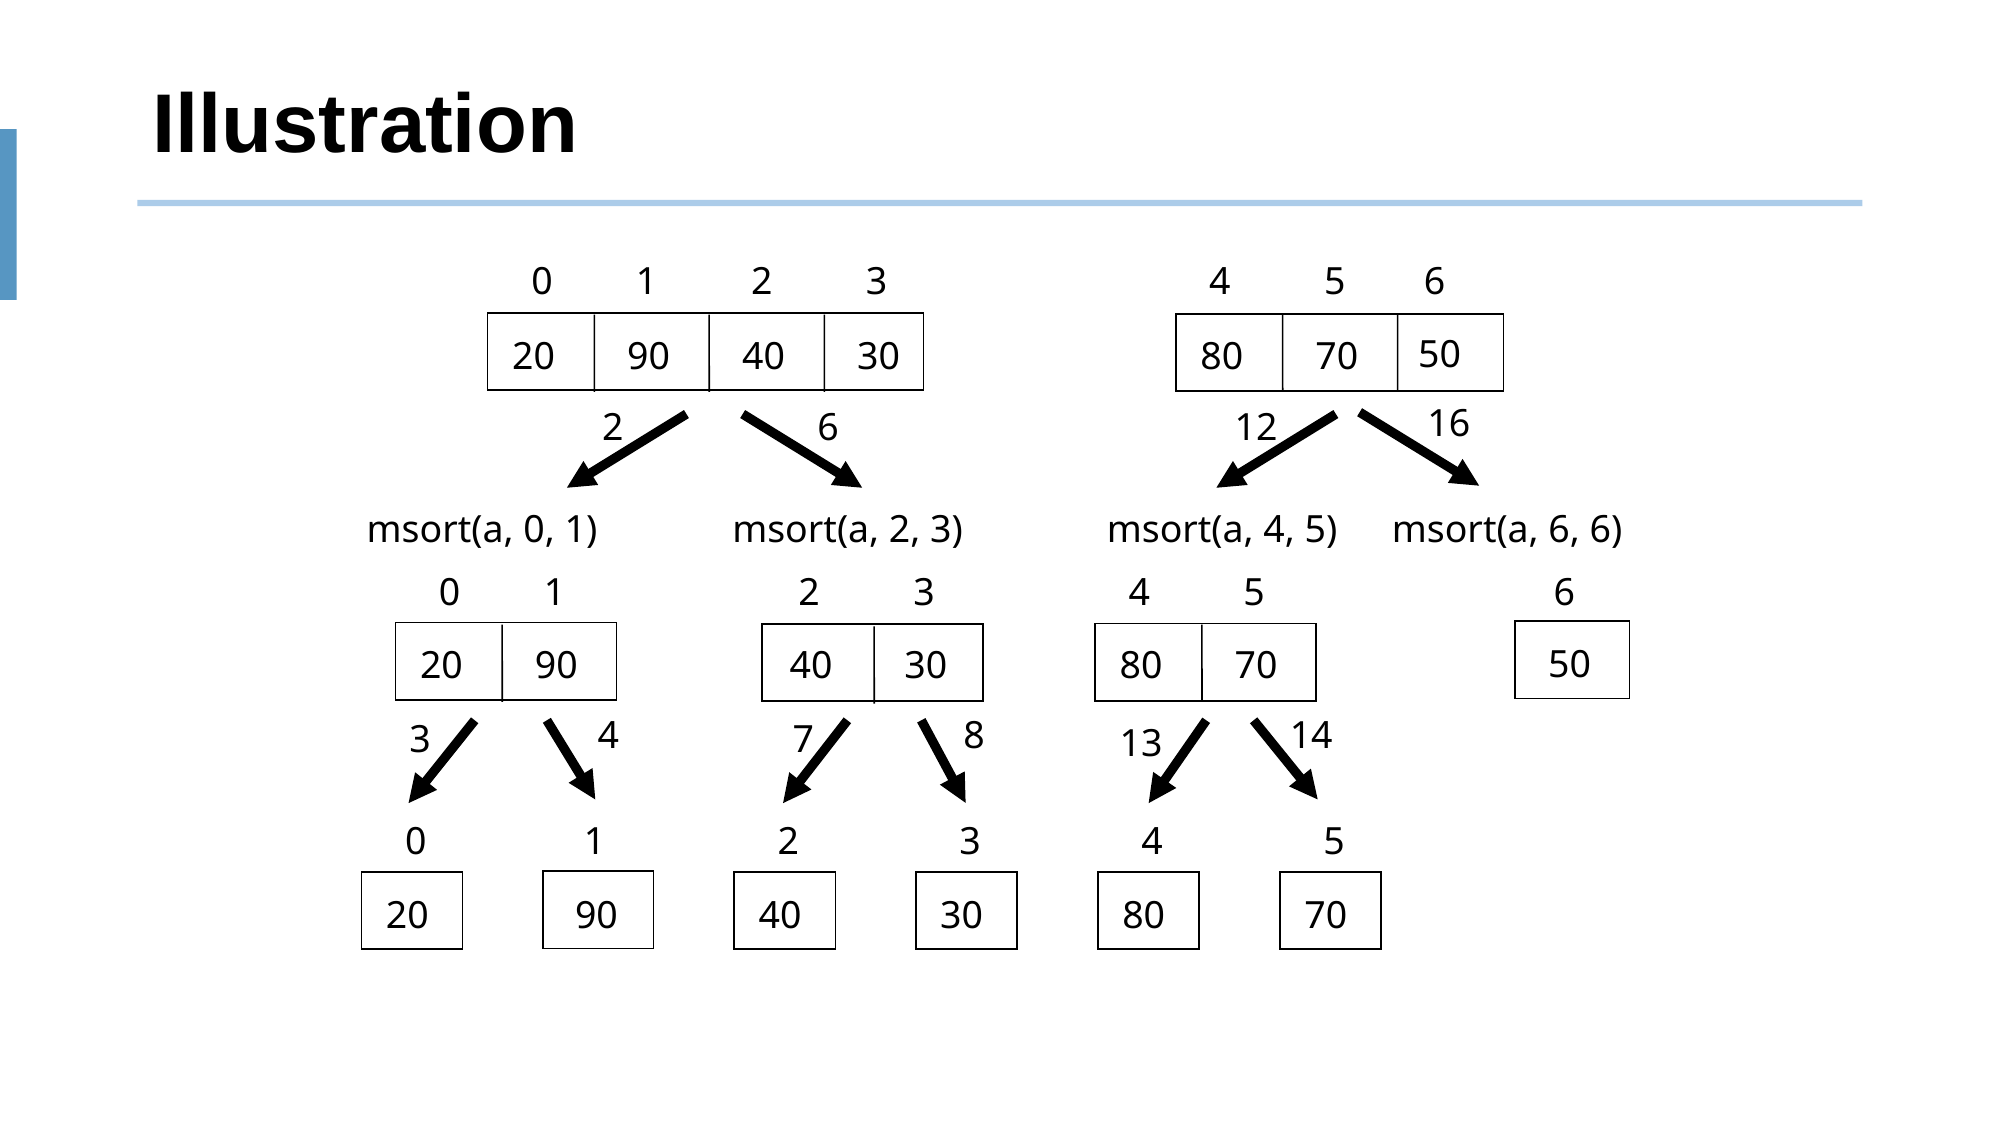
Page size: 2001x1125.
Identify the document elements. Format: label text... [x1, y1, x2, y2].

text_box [762, 560, 984, 704]
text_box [361, 809, 463, 950]
text_box 4 [582, 704, 634, 764]
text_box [734, 809, 836, 950]
text_box msort(a, 4, 5) [1092, 498, 1372, 558]
text_box [408, 768, 437, 804]
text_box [487, 250, 924, 392]
text_box 12 [1219, 395, 1293, 455]
text_box [566, 455, 621, 488]
text_box 13 [1104, 711, 1178, 772]
title Illustration [137, 42, 1863, 208]
text_box [1148, 772, 1171, 804]
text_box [1279, 809, 1382, 950]
text_box [808, 455, 863, 488]
text_box [546, 720, 596, 800]
text_box 16 [1412, 392, 1486, 452]
text_box 6 [802, 395, 854, 455]
text_box 2 [587, 395, 639, 455]
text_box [1175, 250, 1504, 392]
text_box [783, 768, 811, 804]
text_box [1216, 455, 1270, 488]
text_box msort(a, 2, 3) [717, 498, 988, 558]
text_box msort(a, 6, 6) [1377, 498, 1657, 558]
text_box 8 [948, 704, 1000, 764]
text_box 14 [1275, 704, 1348, 764]
text_box [1288, 764, 1318, 800]
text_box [1094, 560, 1317, 702]
text_box [921, 720, 966, 803]
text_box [915, 809, 1018, 950]
text_box [1424, 452, 1480, 486]
text_box msort(a, 0, 1) [351, 498, 622, 558]
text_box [543, 809, 654, 949]
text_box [1097, 809, 1200, 950]
text_box 7 [777, 708, 829, 768]
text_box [1514, 560, 1630, 699]
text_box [395, 560, 617, 702]
text_box 3 [394, 708, 446, 768]
